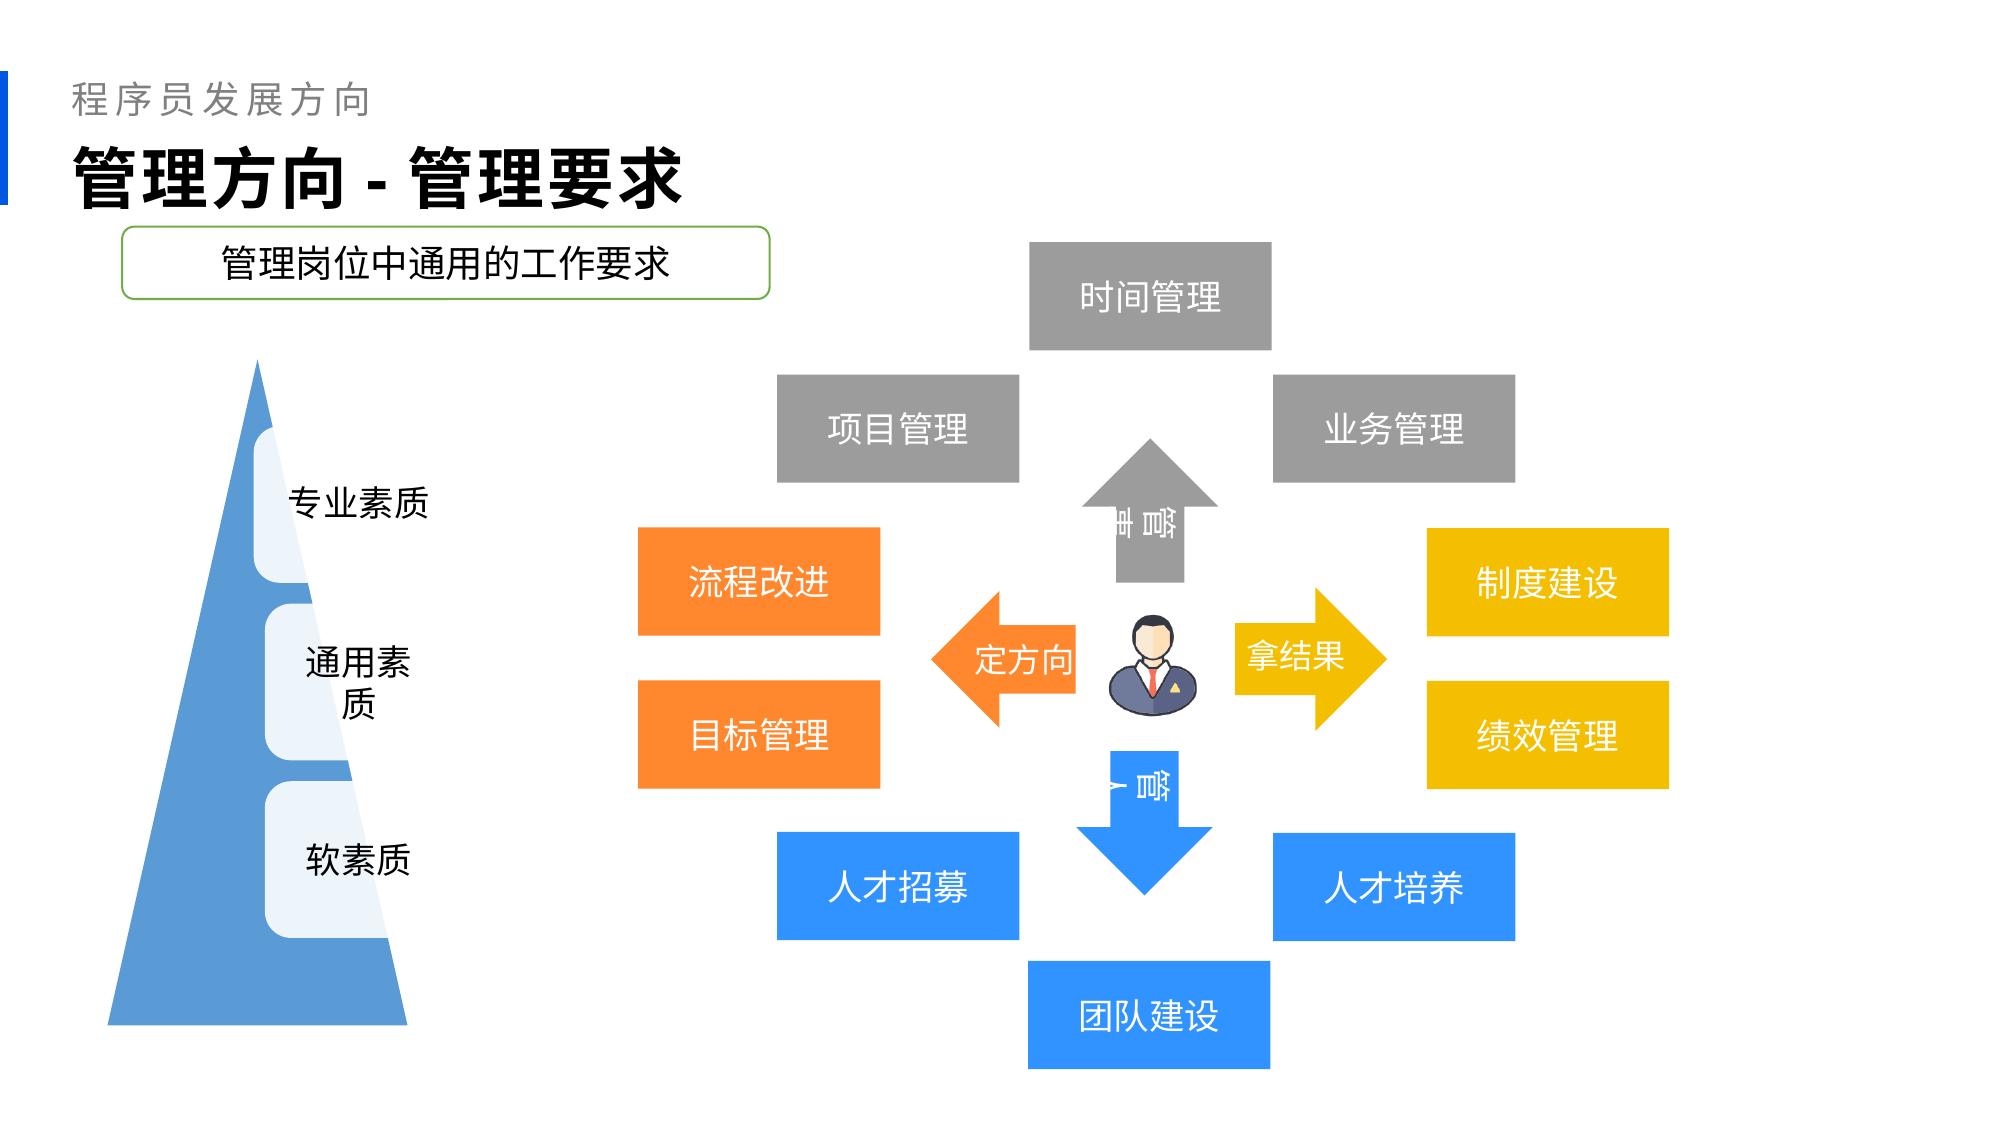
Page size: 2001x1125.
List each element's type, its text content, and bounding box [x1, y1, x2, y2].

text_box 目标管理 [637, 679, 881, 790]
text_box 程序员发展方向 [56, 48, 1629, 121]
text_box 管事 [1115, 490, 1189, 591]
text_box 团队建设 [1027, 960, 1271, 1070]
text_box [1079, 436, 1221, 508]
text_box [929, 588, 1077, 731]
text_box 流程改进 [637, 526, 881, 637]
text_box 管理岗位中通用的工作要求 [121, 225, 771, 301]
text_box [1073, 826, 1216, 897]
text_box 制度建设 [1426, 527, 1670, 637]
text_box 时间管理 [1028, 241, 1273, 351]
text_box 人才培养 [1272, 832, 1516, 942]
text_box 绩效管理 [1426, 680, 1670, 790]
text_box 项目管理 [776, 373, 1020, 484]
text_box 定方向 [959, 631, 1089, 687]
text_box 人才招募 [776, 831, 1020, 941]
text_box 管人 [1109, 753, 1184, 855]
picture [1089, 602, 1216, 728]
text_box [1234, 584, 1357, 627]
text_box [0, 71, 8, 205]
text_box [34, 359, 530, 1026]
text_box 业务管理 [1272, 373, 1516, 484]
text_box 拿结果 [1231, 627, 1394, 683]
text_box 管理方向-管理要求 [56, 120, 1907, 220]
text_box [1234, 683, 1365, 734]
